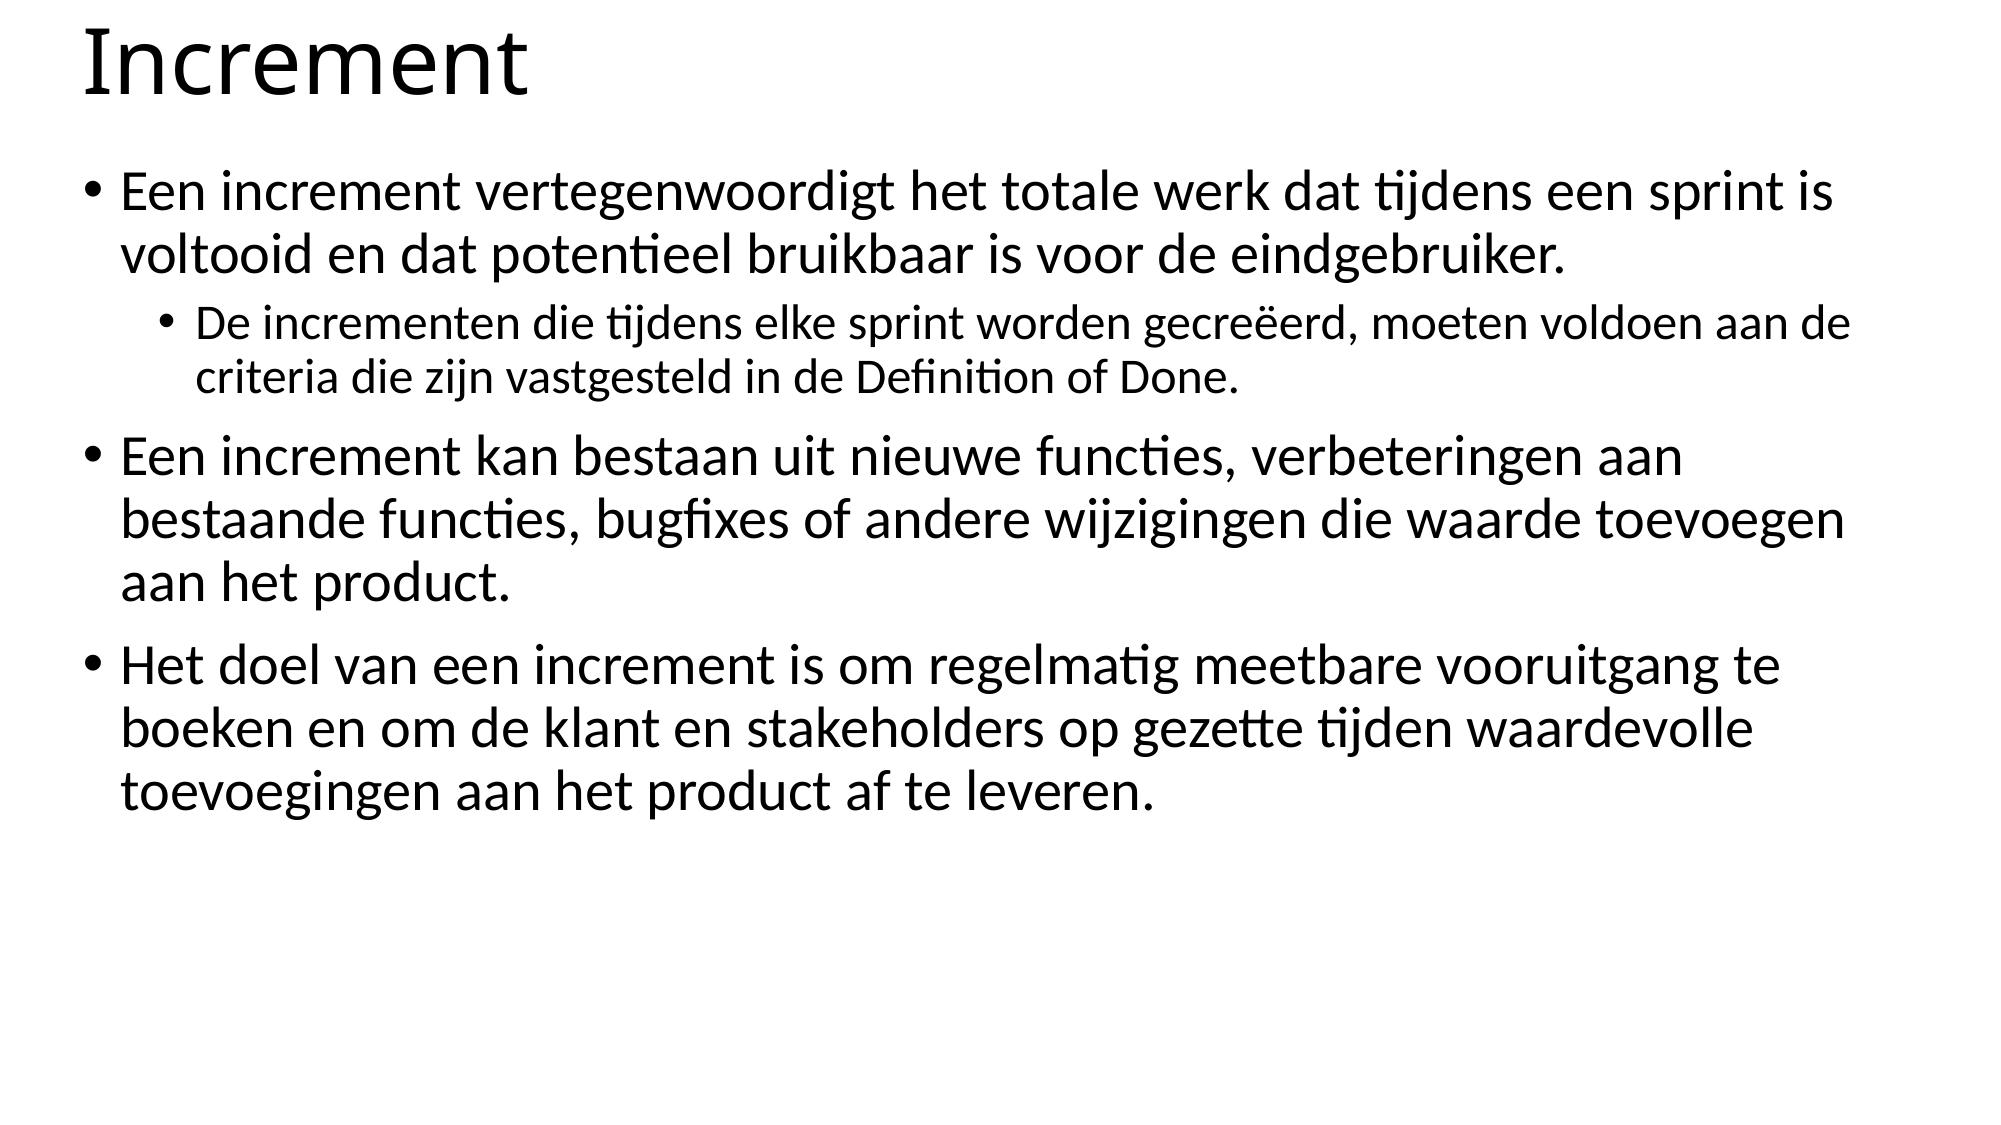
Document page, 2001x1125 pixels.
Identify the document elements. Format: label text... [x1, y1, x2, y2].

list Een increment vertegenwoordigt het totale werk dat tijdens een sprint is voltooid en dat potentieel bruikbaar is voor de eindgebruiker. De incrementen die tijdens elke sprint worden gecreëerd, moeten voldoen aan de criteria die zijn vastgesteld in de Definition of Done. Een increment kan bestaan uit nieuwe functies, verbeteringen aan bestaande functies, bugfixes of andere wijzigingen die waarde toevoegen aan het product. Het doel van een increment is om regelmatig meetbare vooruitgang te boeken en om de klant en stakeholders op gezette tijden waardevolle toevoegingen aan het product af te leveren. [67, 152, 1932, 1087]
title Increment [67, 0, 1793, 131]
